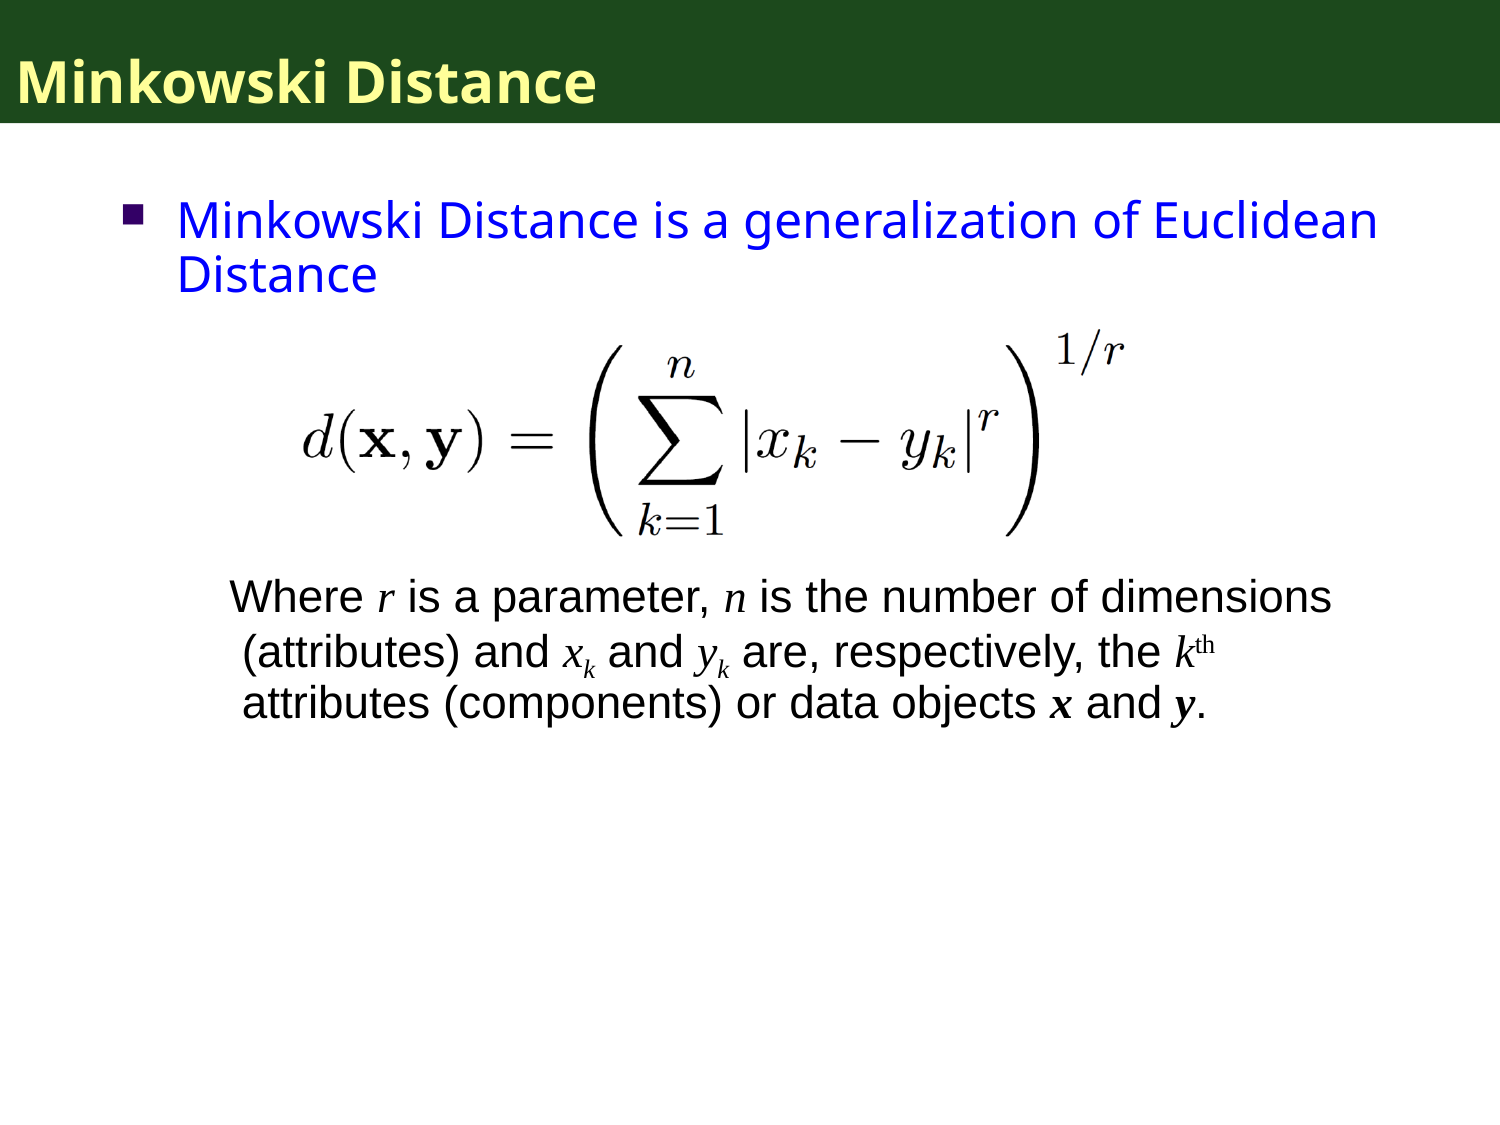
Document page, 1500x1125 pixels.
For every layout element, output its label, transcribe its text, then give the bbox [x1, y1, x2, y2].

list Minkowski Distance is a generalization of Euclidean Distance Where r is a parameter, n is the number of dimensions (attributes) and xk and yk are, respectively, the kth attributes (components) or data objects x and y. [104, 187, 1418, 311]
picture [292, 324, 1132, 550]
title Minkowski Distance [0, 0, 1500, 124]
